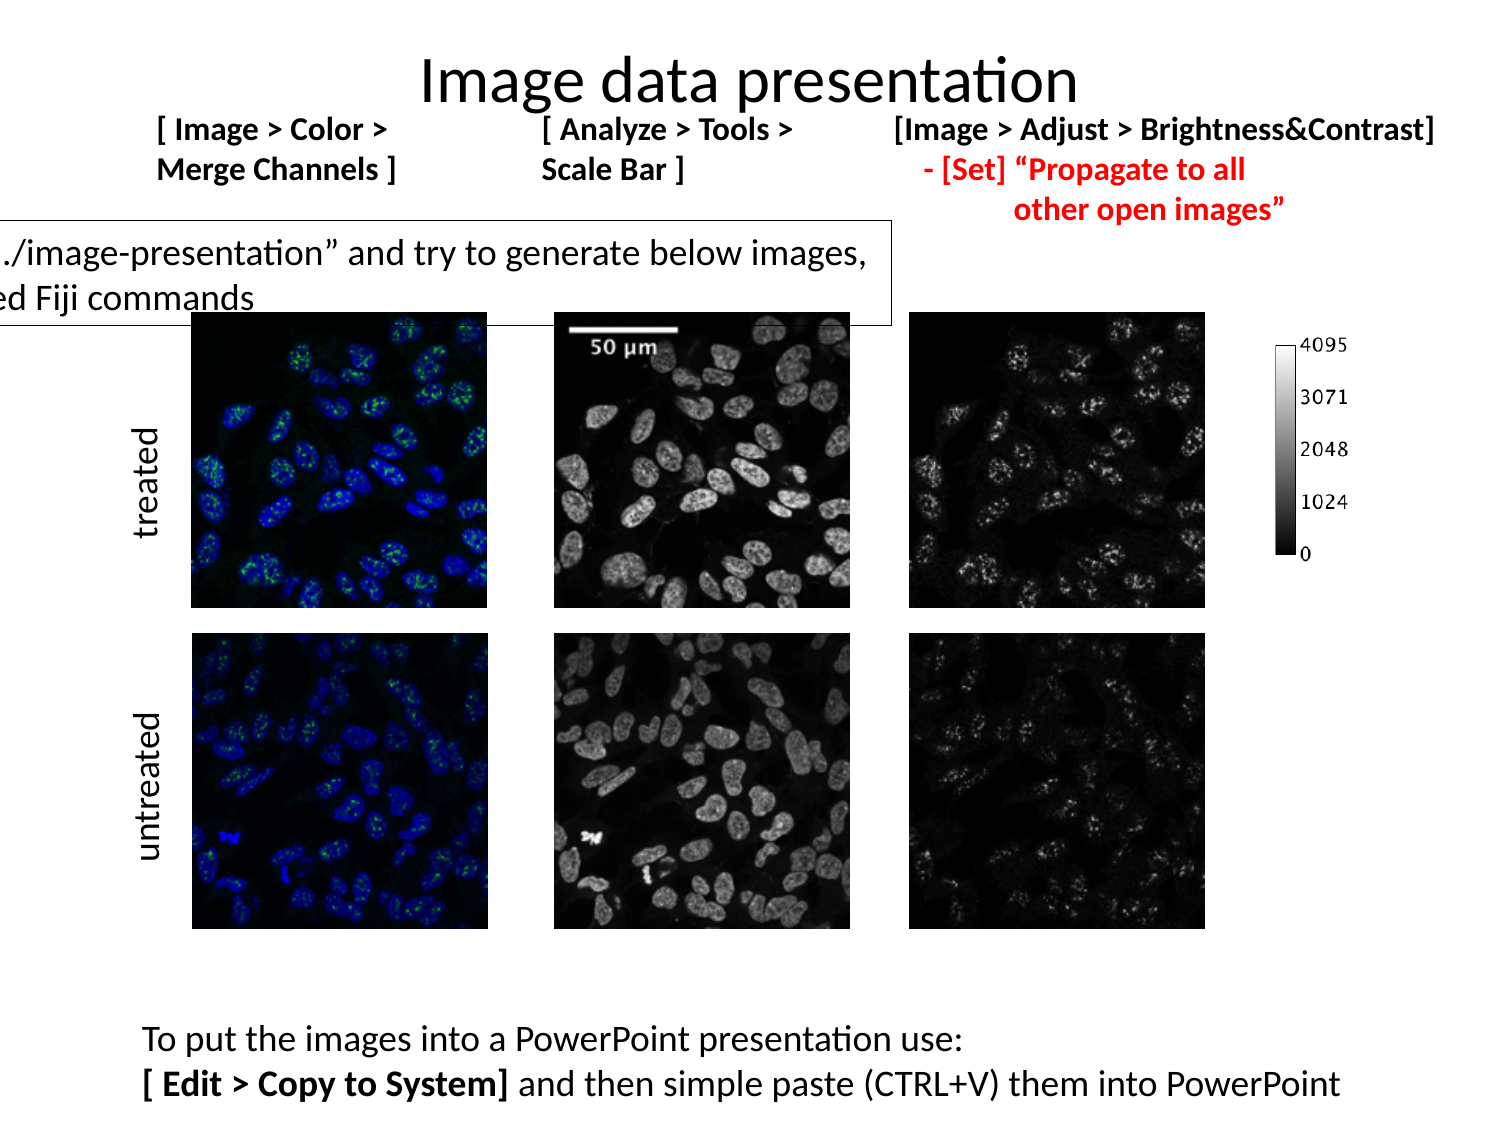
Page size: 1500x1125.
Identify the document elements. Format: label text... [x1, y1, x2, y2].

picture [909, 633, 1205, 930]
text_box Open all files in “../image-presentation” and try to generate below images, using the indicated Fiji commands [0, 220, 892, 326]
text_box To put the images into a PowerPoint presentation use: [ Edit > Copy to System] and then simple paste (CTRL+V) them into PowerPoint [127, 1006, 1357, 1112]
text_box treated [112, 412, 173, 554]
picture [553, 312, 850, 608]
text_box [Image > Adjust > Brightness&Contrast] - [Set] “Propagate to all other open images” [878, 99, 1451, 235]
picture [554, 633, 850, 930]
text_box [ Analyze > Tools > Scale Bar ] [526, 99, 817, 195]
picture [191, 633, 488, 930]
text_box untreated [114, 696, 175, 878]
picture [191, 312, 488, 608]
title Image data presentation [75, 24, 1425, 150]
picture [909, 312, 1205, 608]
picture [1262, 329, 1354, 568]
text_box [ Image > Color > Merge Channels ] [141, 99, 421, 195]
